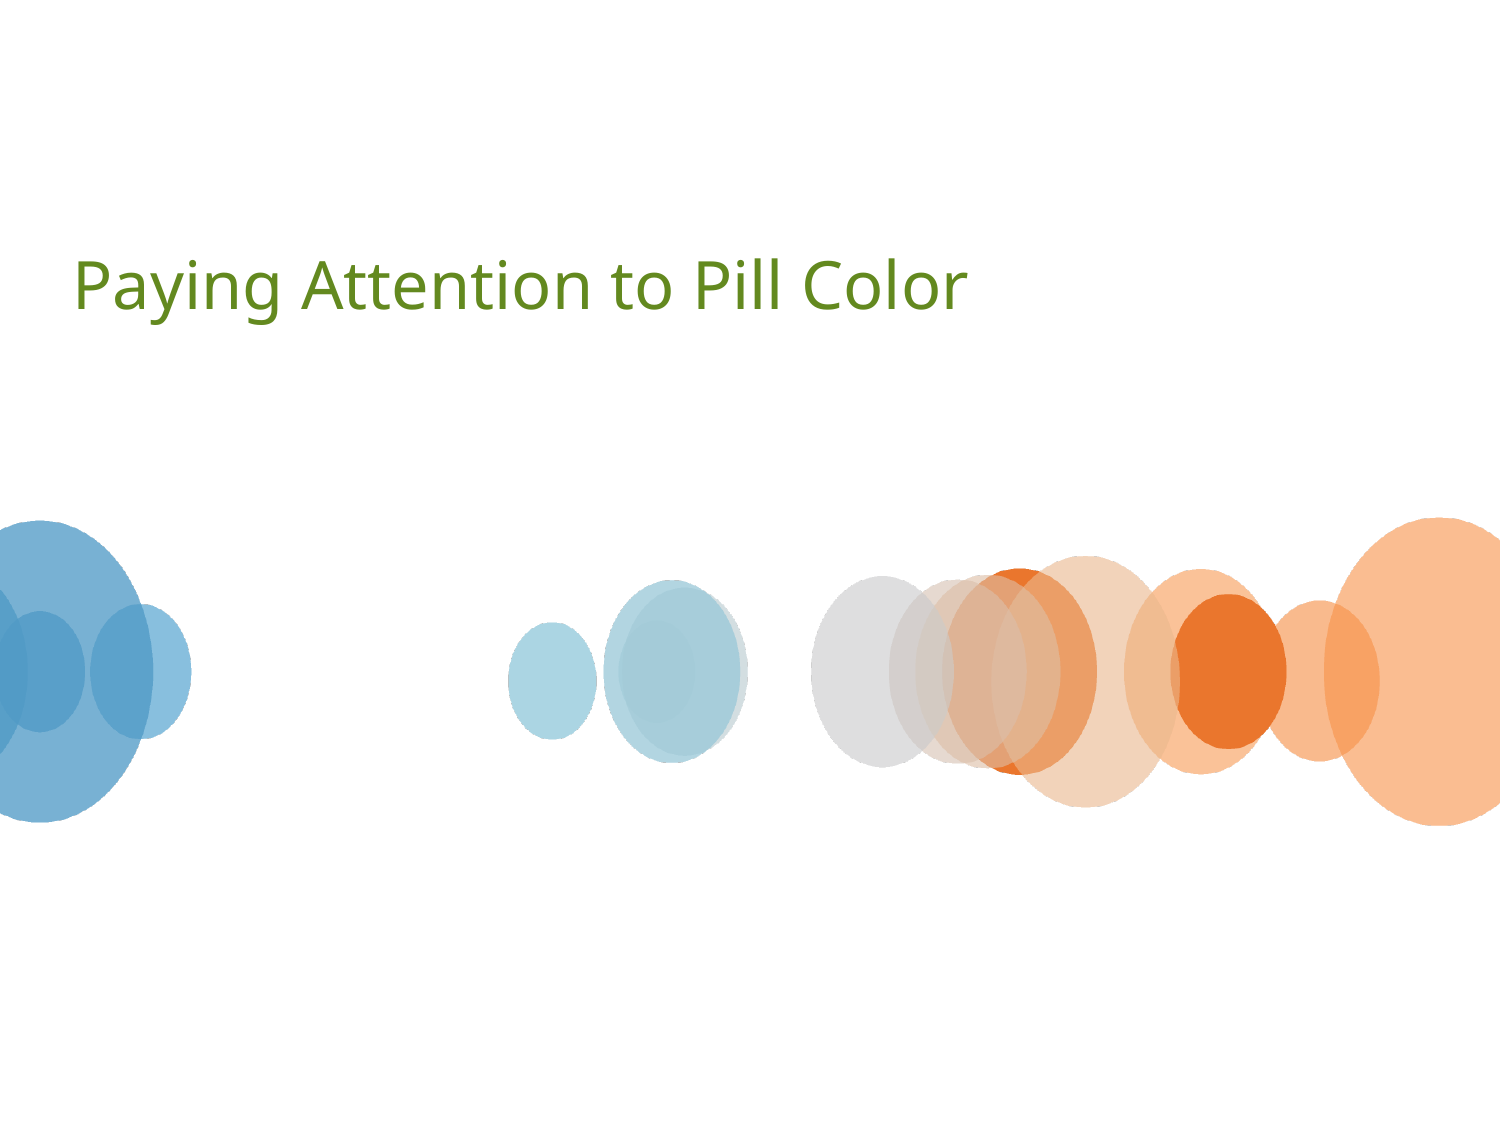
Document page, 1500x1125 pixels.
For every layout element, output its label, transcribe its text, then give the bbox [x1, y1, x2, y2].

picture [0, 440, 1500, 859]
list Paying Attention to Pill Color [72, 258, 1431, 324]
